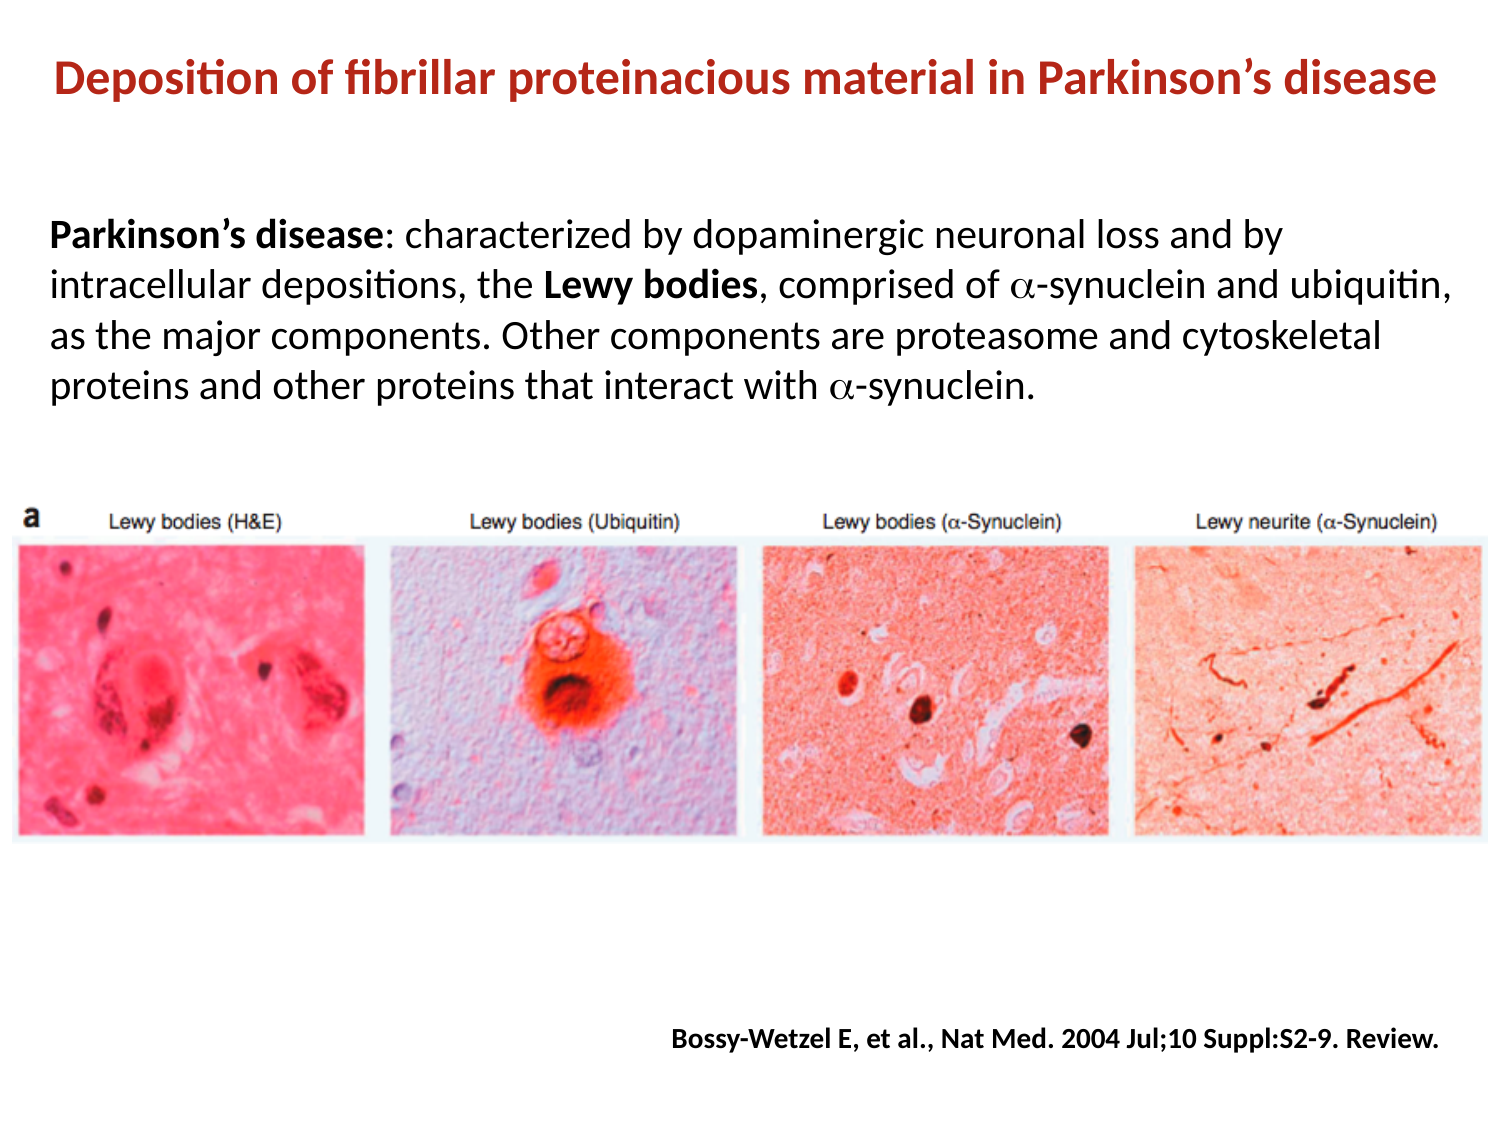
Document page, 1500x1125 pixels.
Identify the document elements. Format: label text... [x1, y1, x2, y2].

text_box Deposition of fibrillar proteinacious material in Parkinson’s disease [39, 37, 1454, 113]
text_box Bossy-Wetzel E, et al., Nat Med. 2004 Jul;10 Suppl:S2-9. Review. [656, 1012, 1456, 1063]
text_box Parkinson’s disease: characterized by dopaminergic neuronal loss and by intracellular depositions, the Lewy bodies, comprised of a-synuclein and ubiquitin, as the major components. Other components are proteasome and cytoskeletal proteins and other proteins that interact with a-synuclein. [34, 199, 1500, 415]
picture [12, 499, 1488, 844]
